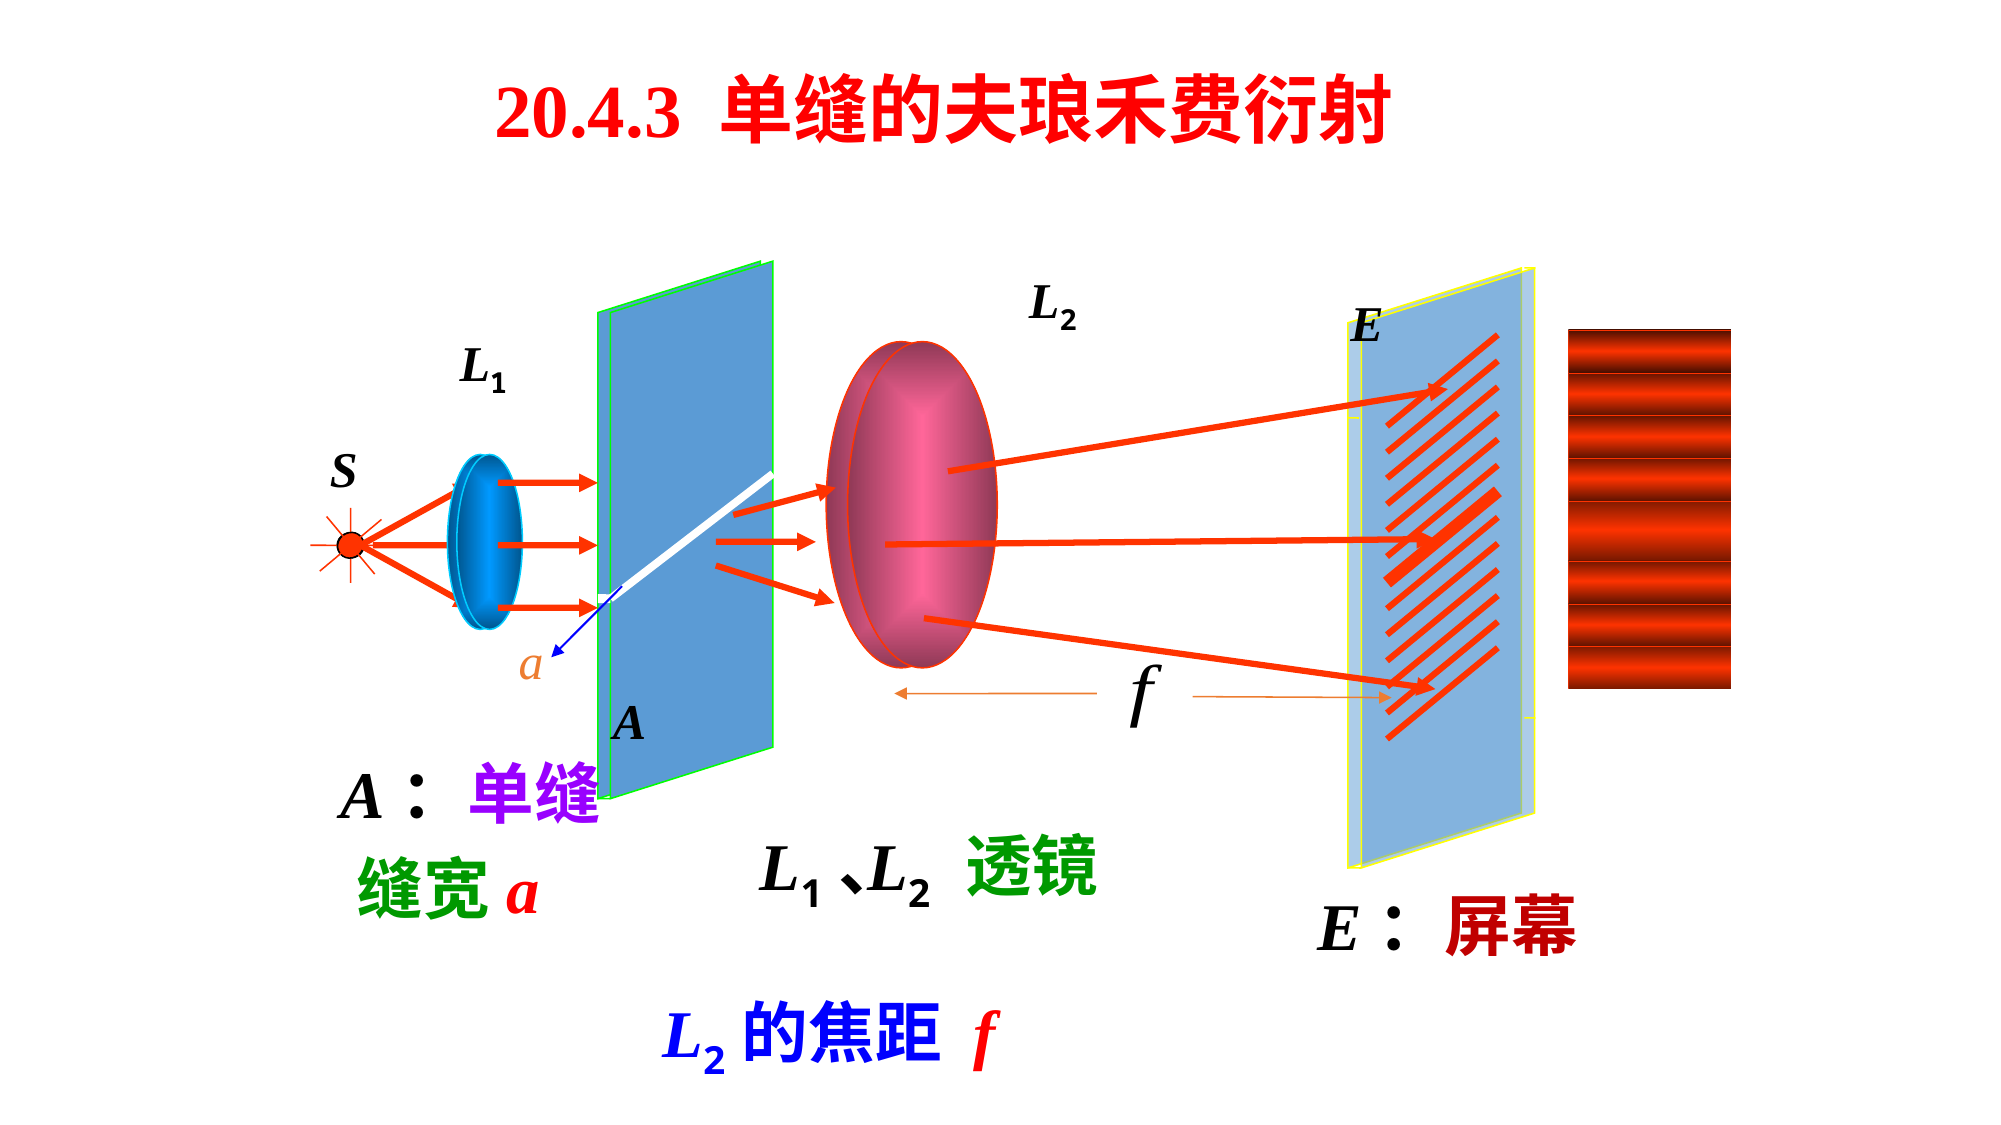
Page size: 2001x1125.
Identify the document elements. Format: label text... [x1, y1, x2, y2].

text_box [1335, 267, 1536, 868]
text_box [310, 430, 444, 608]
text_box L2的焦距 f [647, 983, 1027, 1090]
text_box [444, 323, 523, 630]
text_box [885, 388, 1386, 689]
text_box 20.4.3 单缝的夫琅禾费衍射 [479, 55, 1655, 161]
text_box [894, 649, 1392, 738]
text_box 缝宽a [342, 839, 555, 934]
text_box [1386, 334, 1498, 739]
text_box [503, 586, 623, 697]
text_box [826, 260, 1093, 668]
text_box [715, 487, 836, 603]
text_box A：单缝 [325, 743, 639, 839]
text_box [497, 482, 598, 608]
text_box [751, 816, 1115, 913]
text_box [1568, 329, 1731, 690]
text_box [597, 261, 773, 799]
text_box E：屏幕 [1302, 875, 1593, 971]
